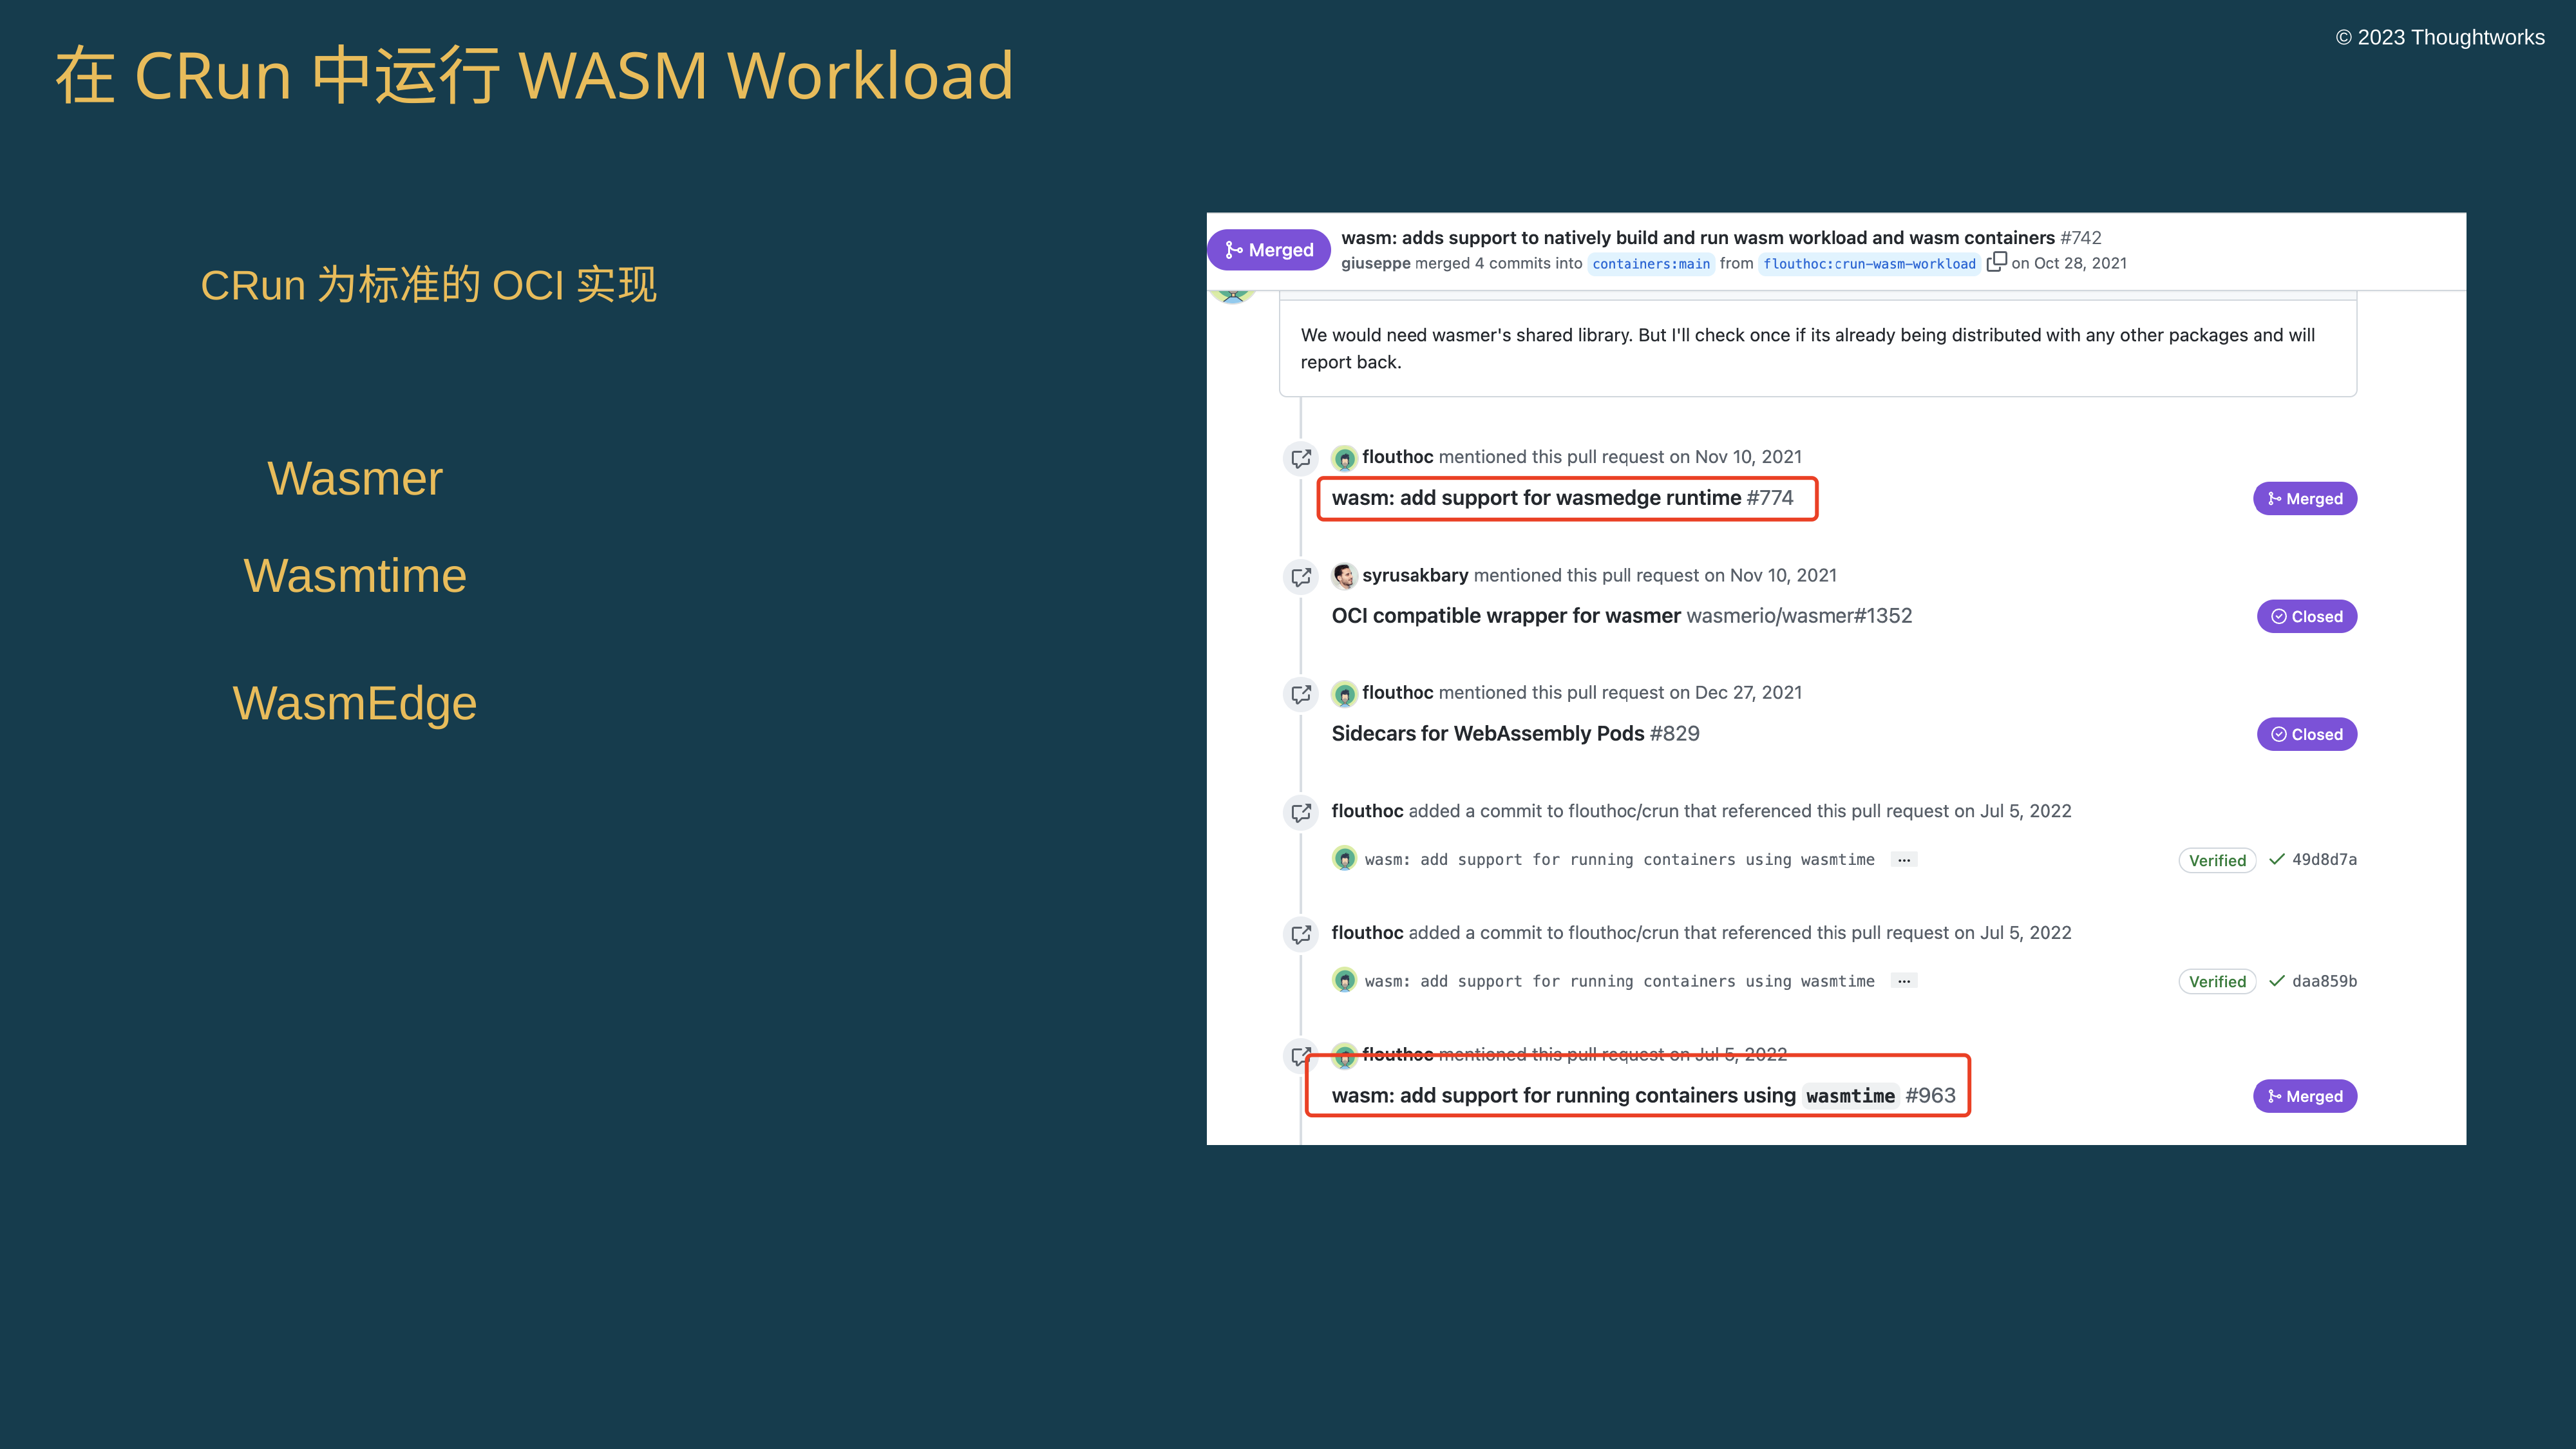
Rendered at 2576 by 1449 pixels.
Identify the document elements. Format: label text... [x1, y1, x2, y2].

text_box Wasmtime [166, 544, 547, 602]
picture [1207, 213, 2467, 1146]
text_box 在CRun中运行WASM Workload [53, 34, 1926, 129]
text_box WasmEdge [166, 671, 547, 730]
text_box Wasmer [166, 447, 547, 506]
text_box CRun为标准的OCI实现 [151, 254, 708, 312]
